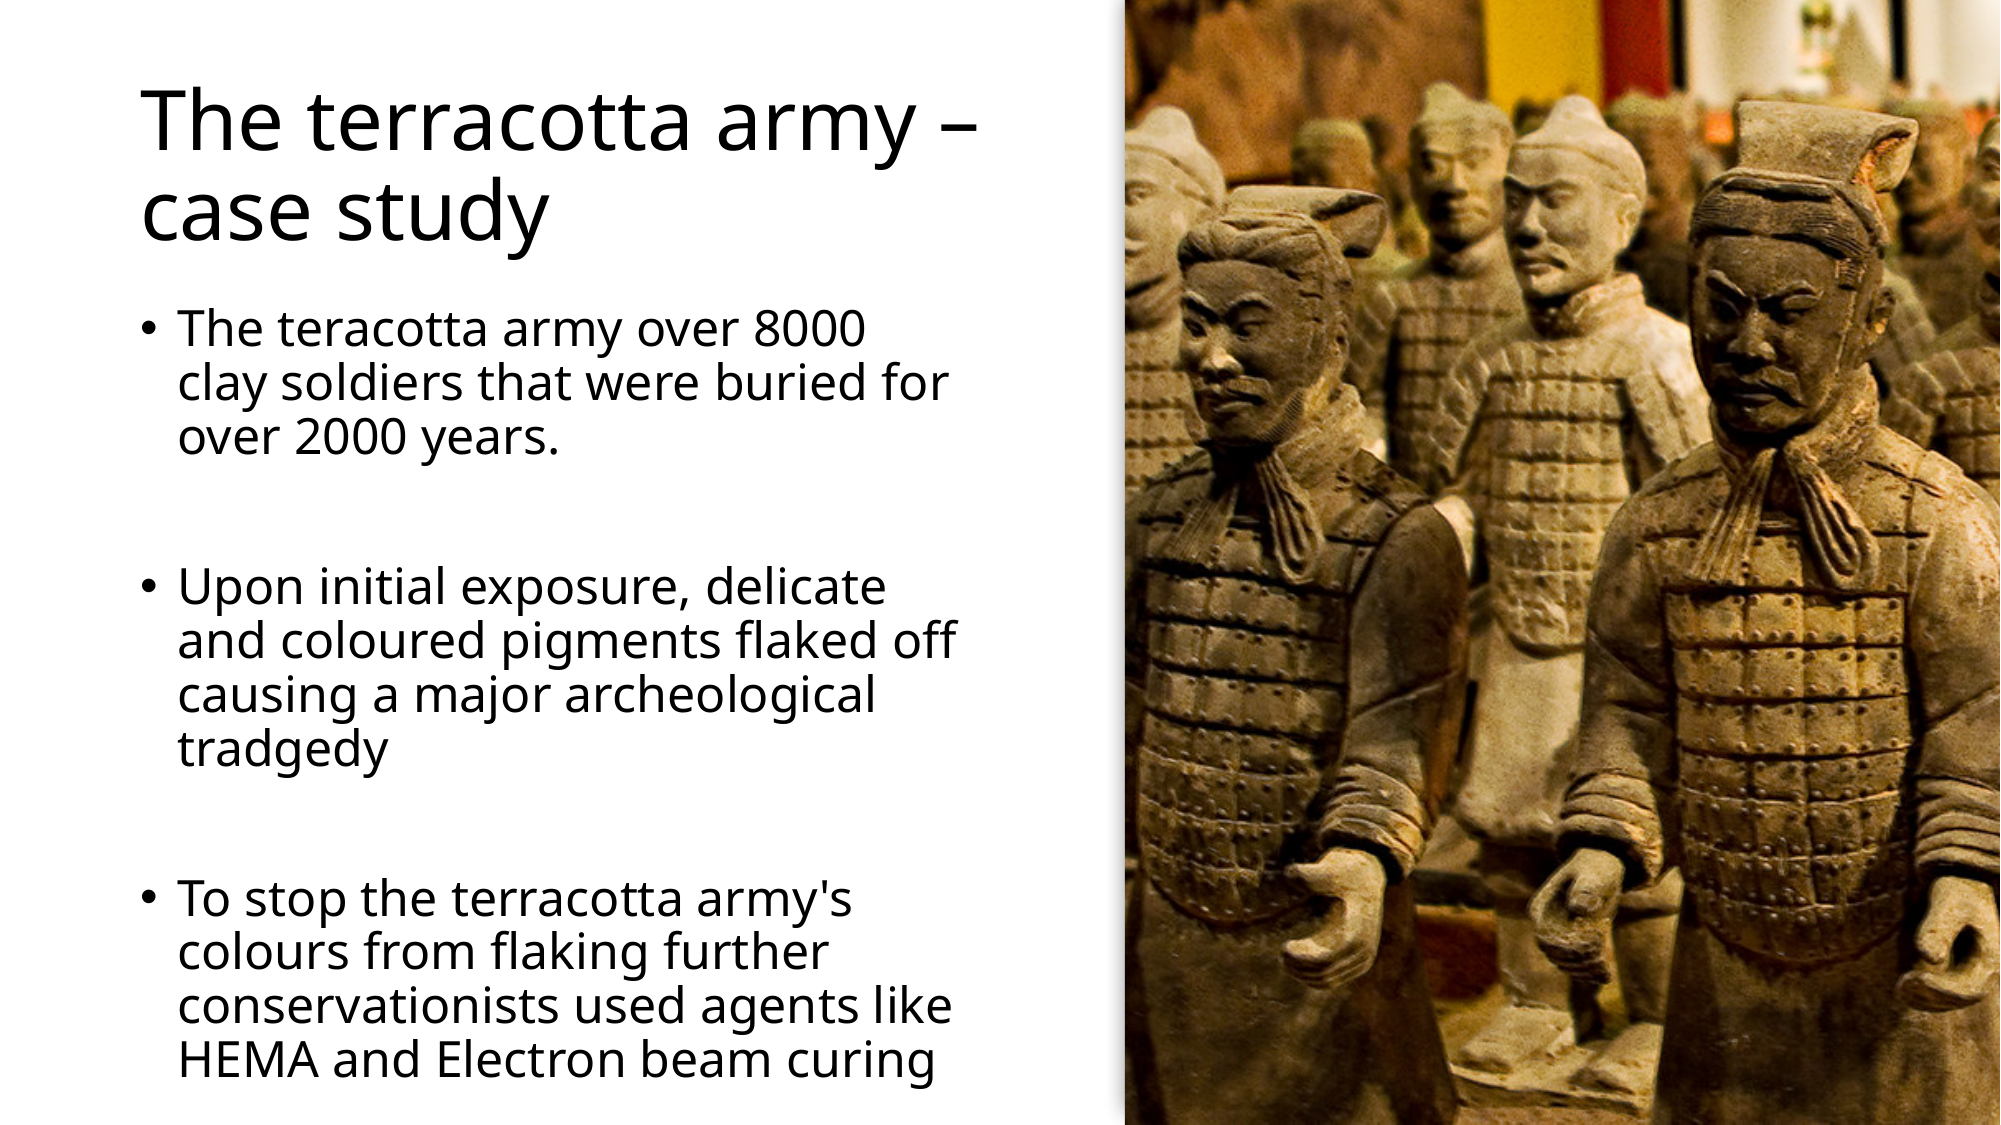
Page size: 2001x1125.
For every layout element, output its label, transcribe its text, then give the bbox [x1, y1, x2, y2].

text_box [0, 0, 1124, 1125]
list The teracotta army over 8000 clay soldiers that were buried for over 2000 years. Upon initial exposure, delicate and coloured pigments flaked off causing a major archeological tradgedy To stop the terracotta army's colours from flaking further conservationists used agents like HEMA and Electron beam curing [124, 450, 974, 1026]
title The terracotta army – case study [124, 28, 1000, 309]
picture [1124, 0, 2000, 1125]
